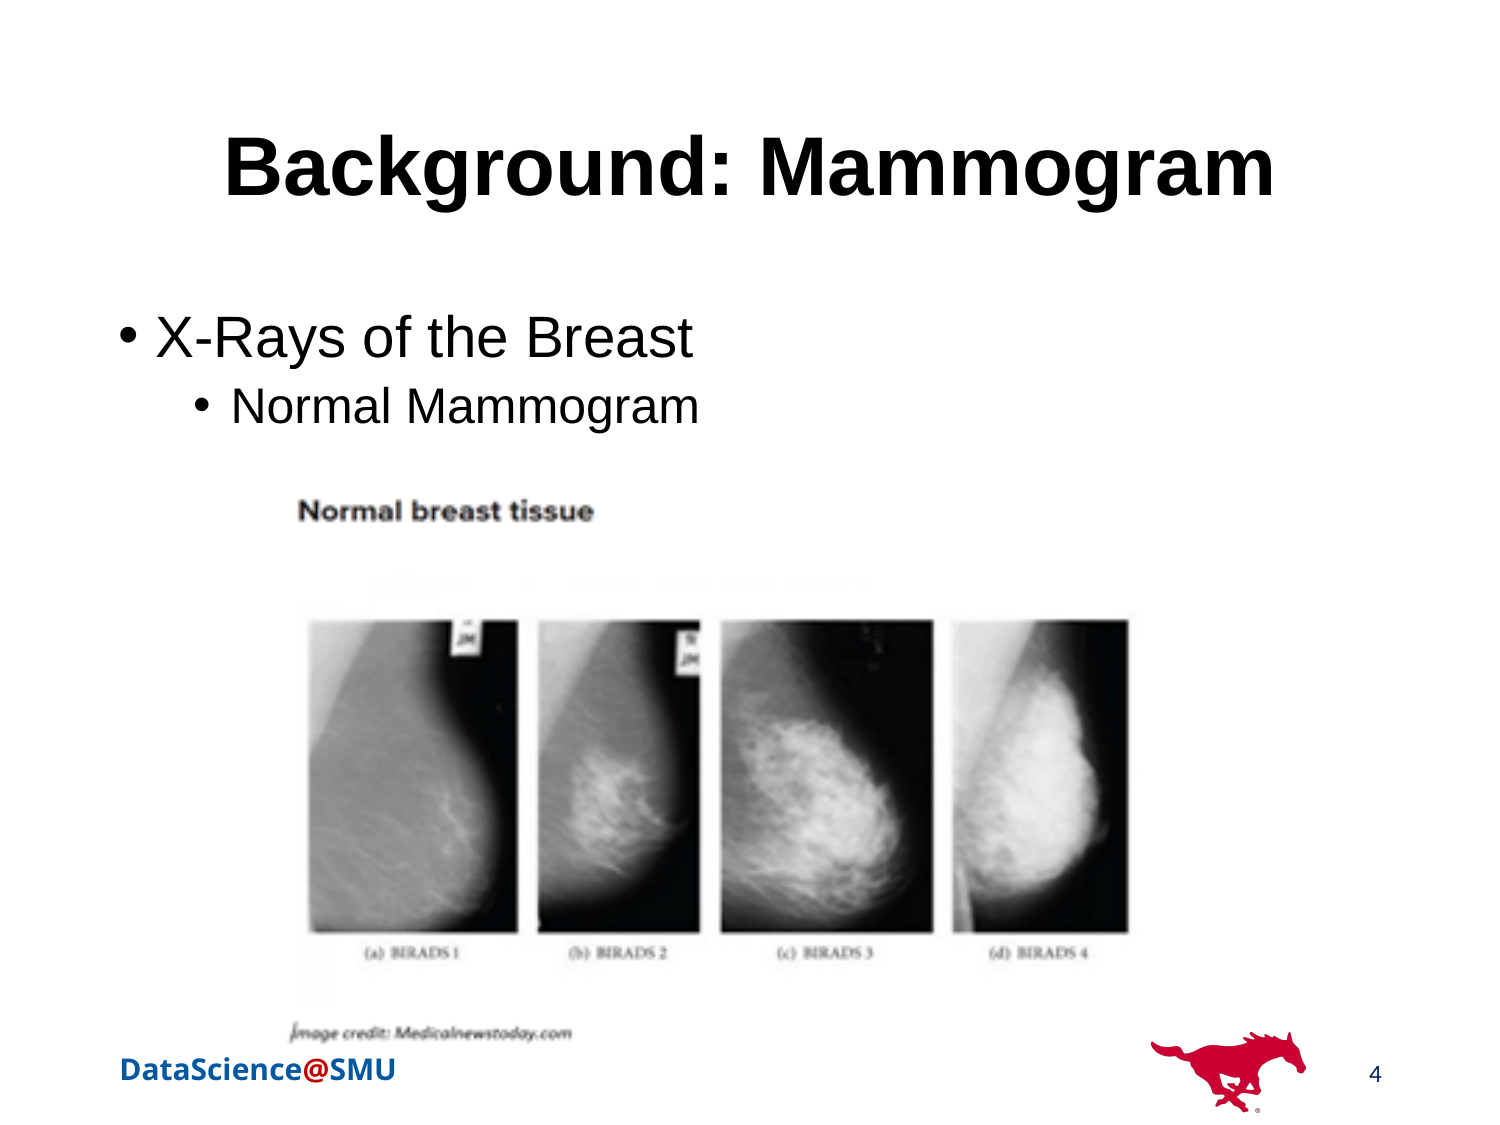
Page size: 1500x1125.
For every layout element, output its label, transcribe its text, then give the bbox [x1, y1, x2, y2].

slide_number 4 [1059, 1042, 1397, 1103]
list X-Rays of the Breast Normal Mammogram [103, 299, 1397, 1014]
picture [1151, 1032, 1306, 1042]
title Background: Mammogram [103, 59, 1397, 278]
picture [282, 478, 1150, 1048]
picture [1151, 1103, 1306, 1113]
